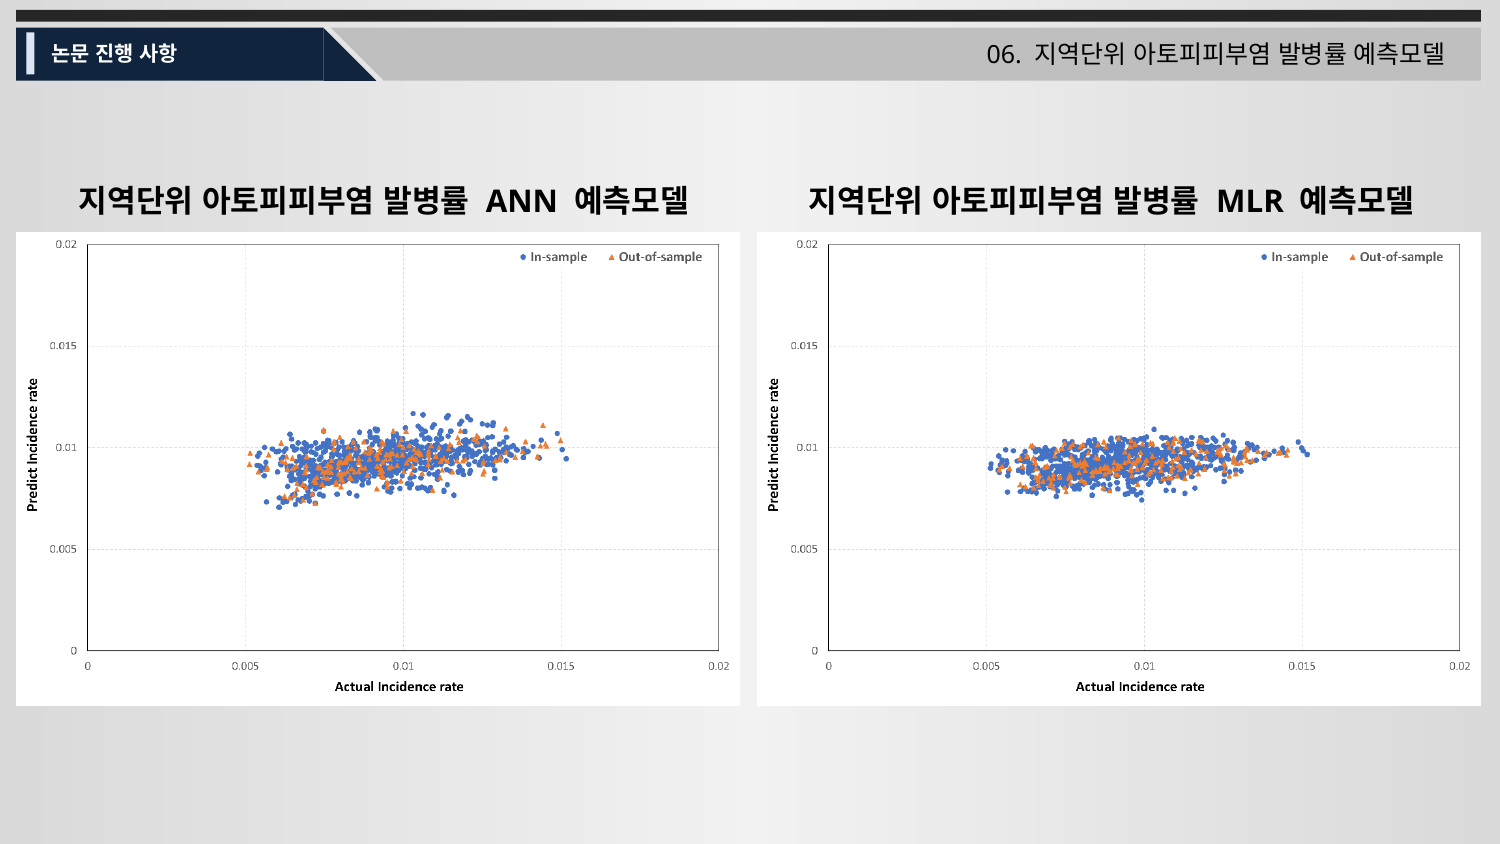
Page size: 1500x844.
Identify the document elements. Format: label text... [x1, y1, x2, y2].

text_box [14, 8, 1483, 24]
text_box [24, 30, 37, 76]
picture [15, 232, 740, 706]
text_box 논문 진행 사항 [36, 33, 207, 73]
text_box 지역단위 아토피피부염 발병률 ANN 예측모델 [42, 173, 726, 226]
picture [757, 232, 1482, 706]
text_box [330, 27, 1482, 81]
text_box [321, 25, 328, 83]
text_box 지역단위 아토피피부염 발병률 MLR 예측모델 [770, 173, 1453, 226]
text_box [14, 26, 321, 83]
